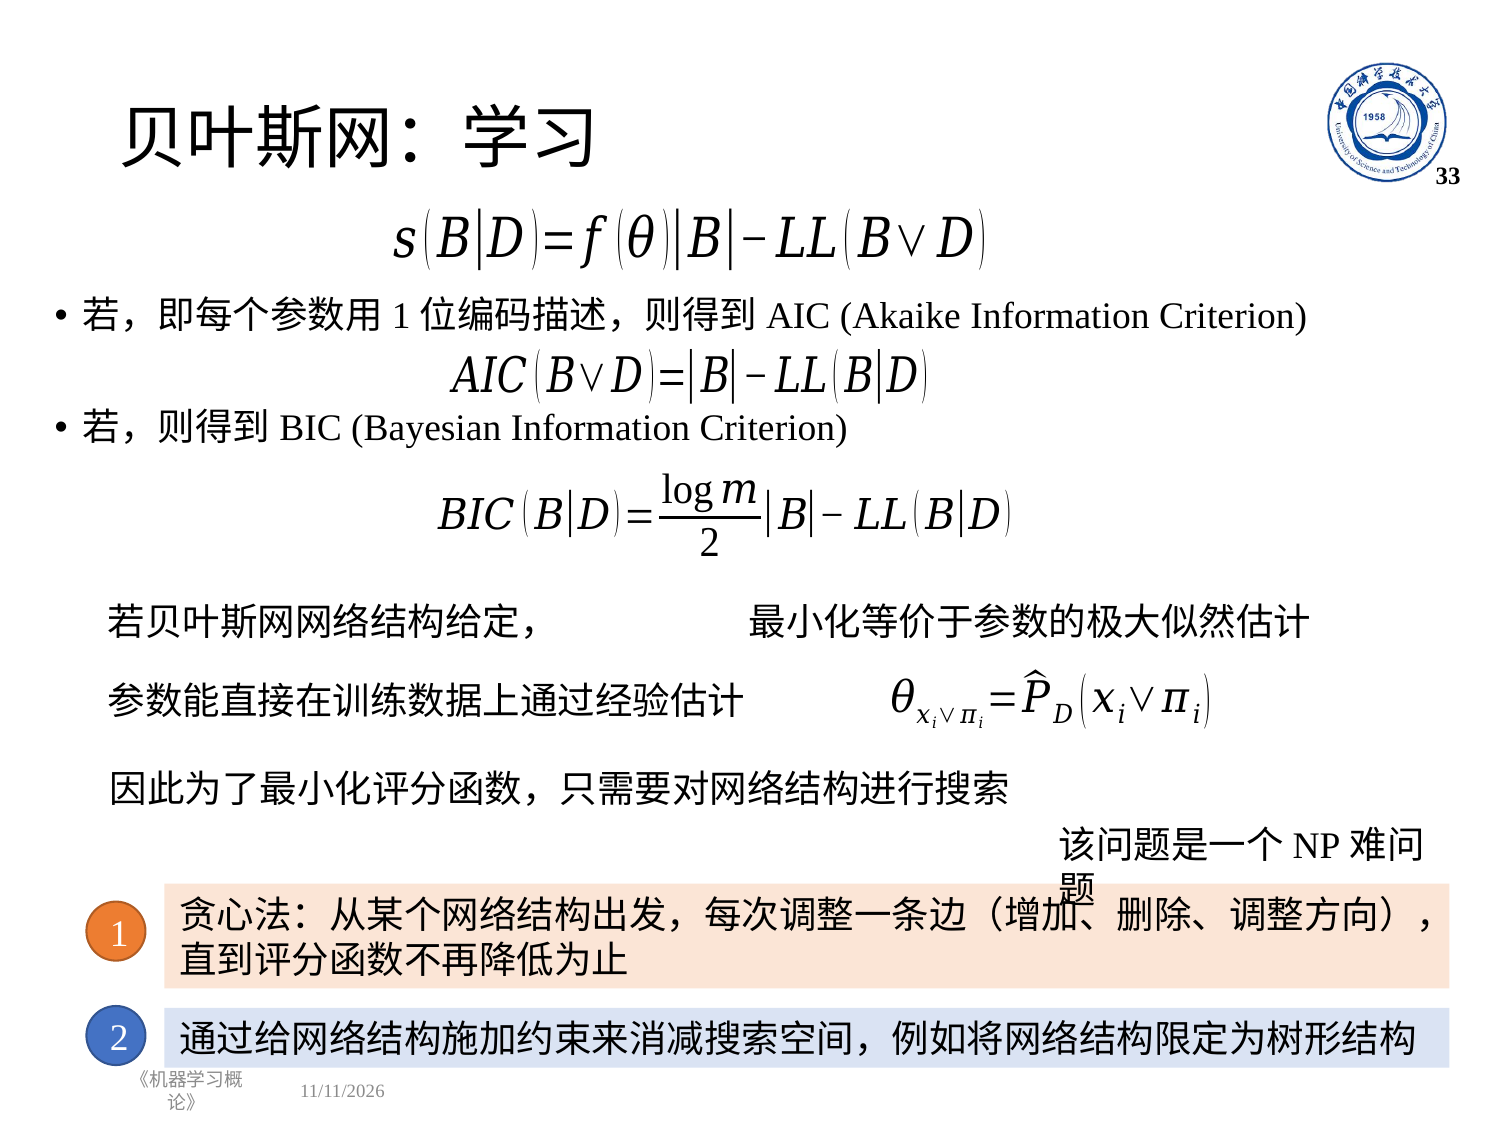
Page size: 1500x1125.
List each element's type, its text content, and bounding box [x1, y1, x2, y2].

text_box 1 [85, 900, 147, 962]
text_box 该问题是一个NP难问题 [1044, 814, 1476, 919]
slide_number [285, 1068, 422, 1113]
text_box 贪心法：从某个网络结构出发，每次调整一条边（增加、删除、调整方向），直到评分函数不再降低为止 [164, 883, 1450, 989]
footer 《机器学习概论》 [104, 1068, 270, 1113]
text_box 2 [85, 1004, 147, 1067]
picture [1397, 59, 1450, 144]
slide_number 33 [1372, 144, 1476, 205]
text_box 通过给网络结构施加约束来消减搜索空间，例如将网络结构限定为树形结构 [164, 1007, 1450, 1068]
title 贝叶斯网：学习 [103, 59, 1397, 221]
